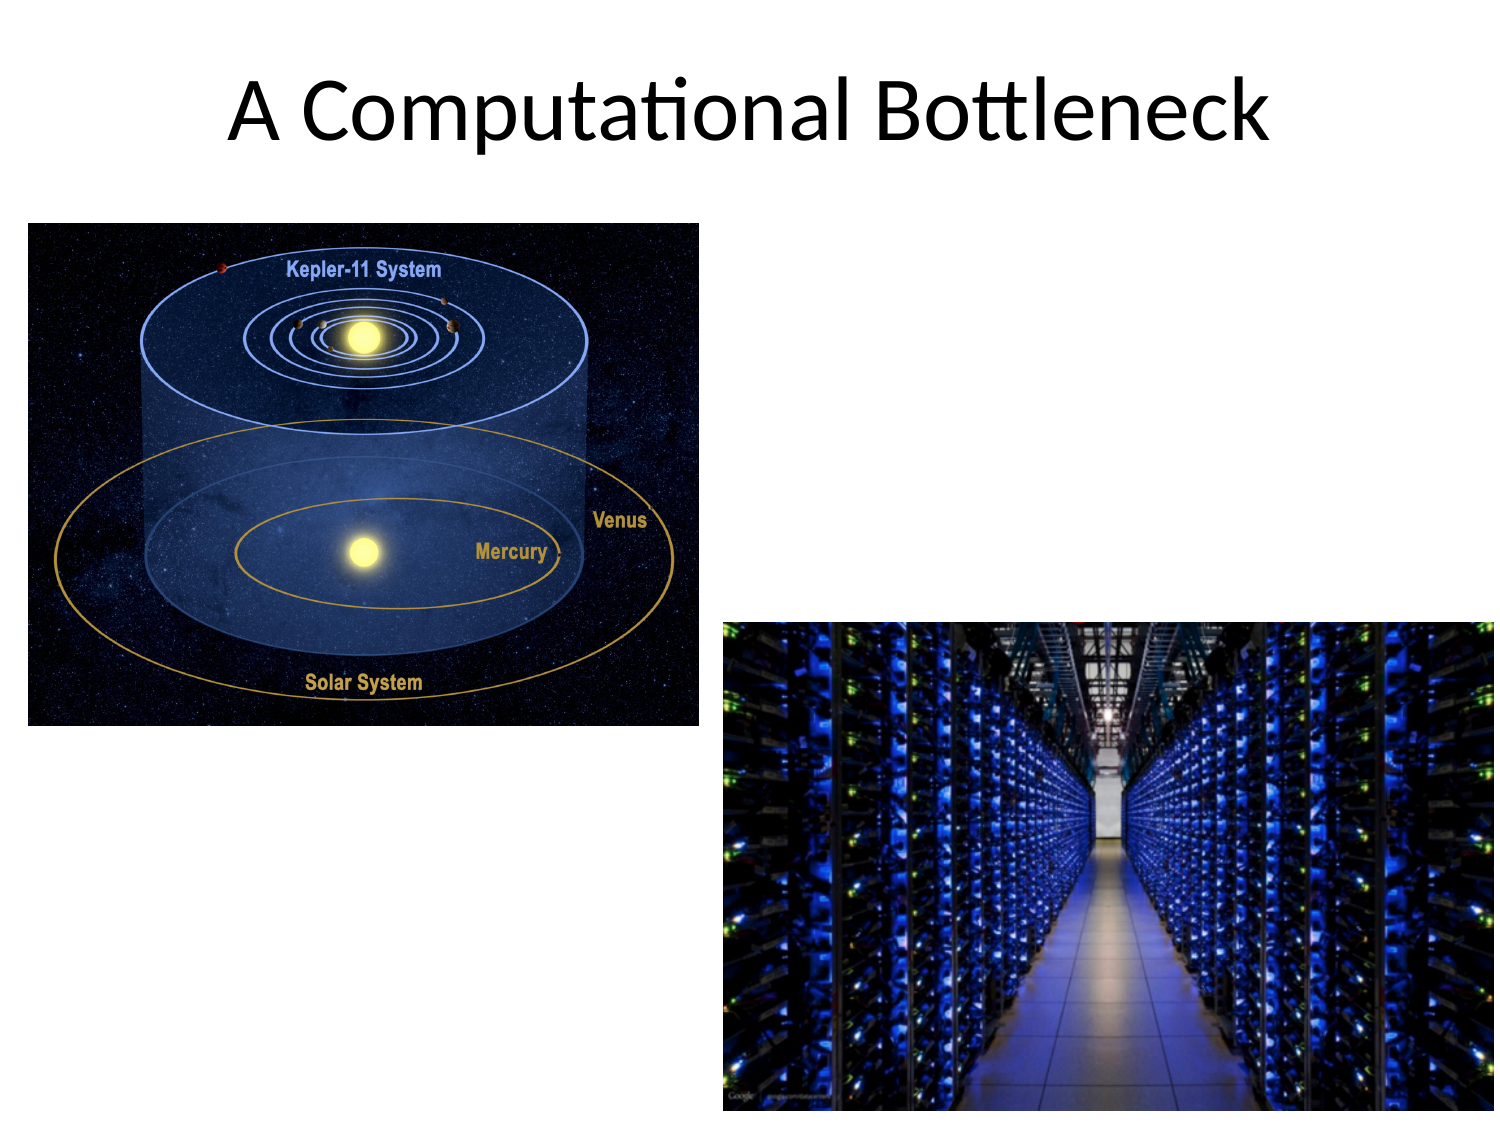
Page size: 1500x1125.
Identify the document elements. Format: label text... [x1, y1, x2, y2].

picture [723, 622, 1494, 1112]
title A Computational Bottleneck [112, 0, 1388, 224]
picture [28, 223, 699, 726]
